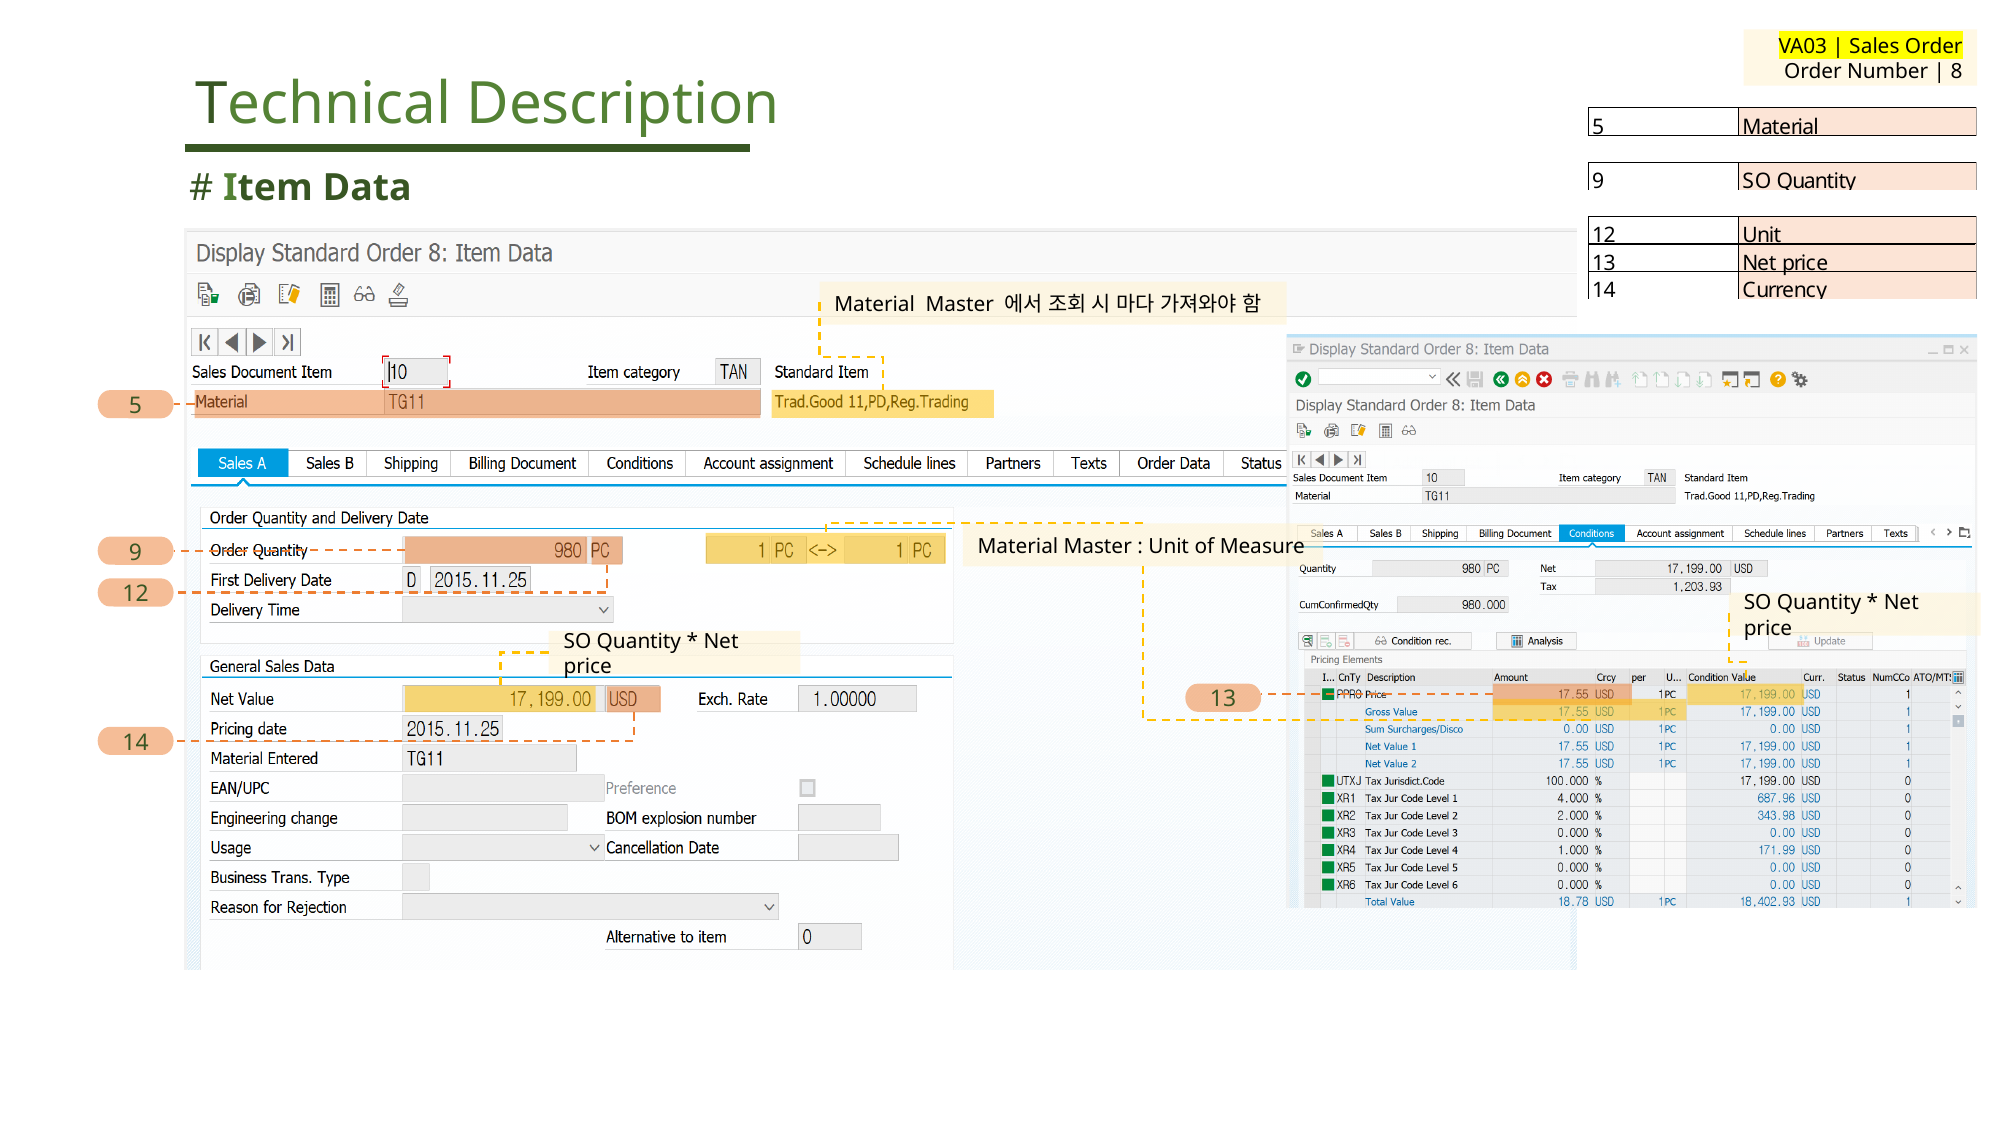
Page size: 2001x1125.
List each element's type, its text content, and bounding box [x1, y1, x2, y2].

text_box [1728, 614, 1746, 684]
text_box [979, 369, 990, 687]
picture [1588, 215, 1978, 300]
text_box # Item Data [174, 155, 849, 216]
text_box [376, 361, 405, 550]
picture [1588, 107, 1978, 137]
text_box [376, 551, 389, 796]
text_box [819, 303, 883, 390]
text_box Technical Description [180, 57, 812, 143]
picture [184, 228, 1978, 970]
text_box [389, 496, 418, 957]
text_box 14 [97, 726, 174, 755]
text_box 12 [97, 578, 174, 607]
text_box 9 [97, 536, 174, 565]
picture [1588, 161, 1978, 191]
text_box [500, 652, 549, 686]
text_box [1289, 420, 1444, 867]
text_box 5 [97, 390, 174, 419]
text_box VA03 | Sales Order Order Number | 8 [1743, 29, 1978, 86]
